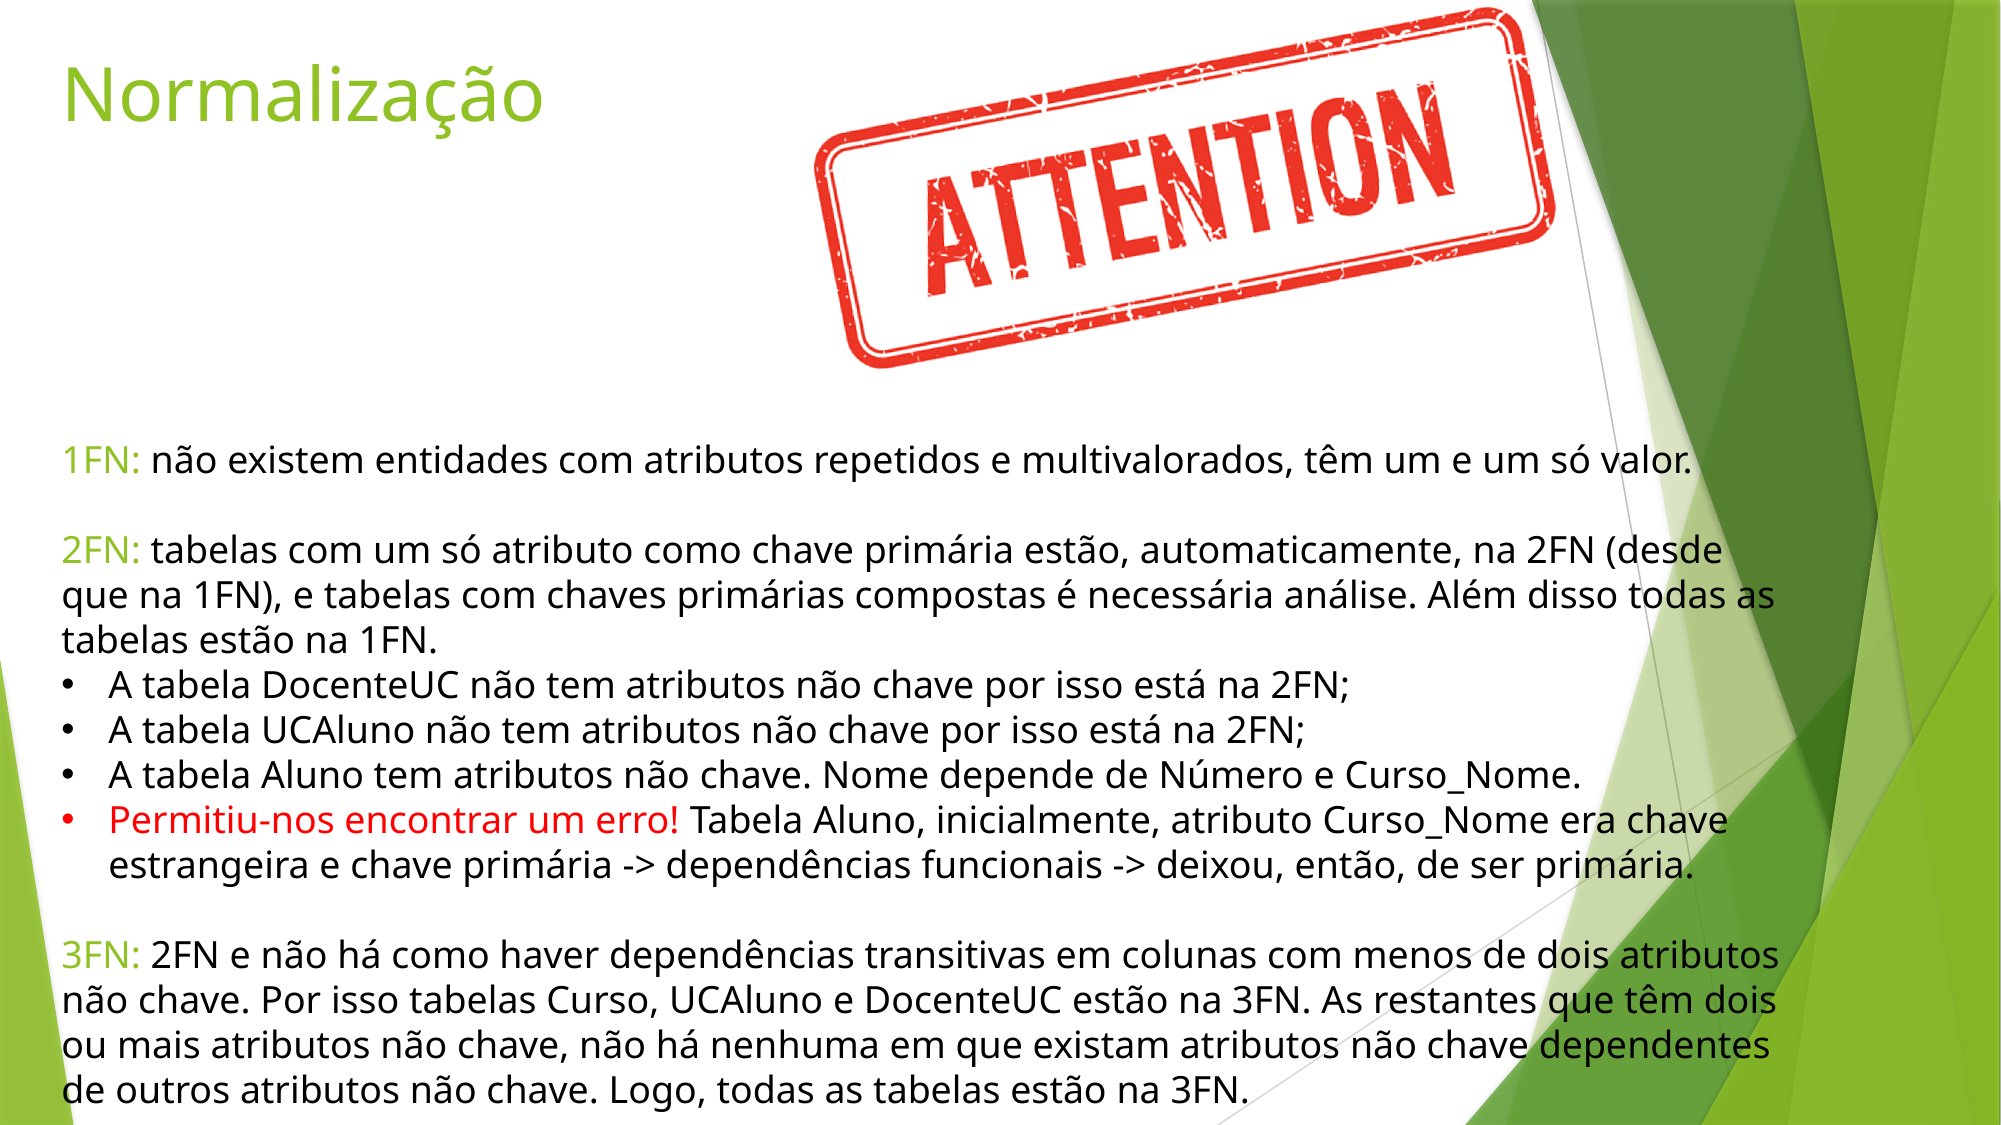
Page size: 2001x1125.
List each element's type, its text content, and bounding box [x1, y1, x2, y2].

picture [776, 0, 1590, 410]
text_box Normalização [46, 38, 780, 256]
text_box 1FN: não existem entidades com atributos repetidos e multivalorados, têm um e um só valor. 2FN: tabelas com um só atributo como chave primária estão, automaticamente, na 2FN (desde que na 1FN), e tabelas com chaves primárias compostas é necessária análise. Além disso todas as tabelas estão na 1FN. A tabela DocenteUC não tem atributos não chave por isso está na 2FN; A tabela UCAluno não tem atributos não chave por isso está na 2FN; A tabela Aluno tem atributos não chave. Nome depende de Número e Curso_Nome. Permitiu-nos encontrar um erro! Tabela Aluno, inicialmente, atributo Curso_Nome era chave estrangeira e chave primária -> dependências funcionais -> deixou, então, de ser primária. 3FN: 2FN e não há como haver dependências transitivas em colunas com menos de dois atributos não chave. Por isso tabelas Curso, UCAluno e DocenteUC estão na 3FN. As restantes que têm dois ou mais atributos não chave, não há nenhuma em que existam atributos não chave dependentes de outros atributos não chave. Logo, todas as tabelas estão na 3FN. [46, 428, 1806, 1118]
